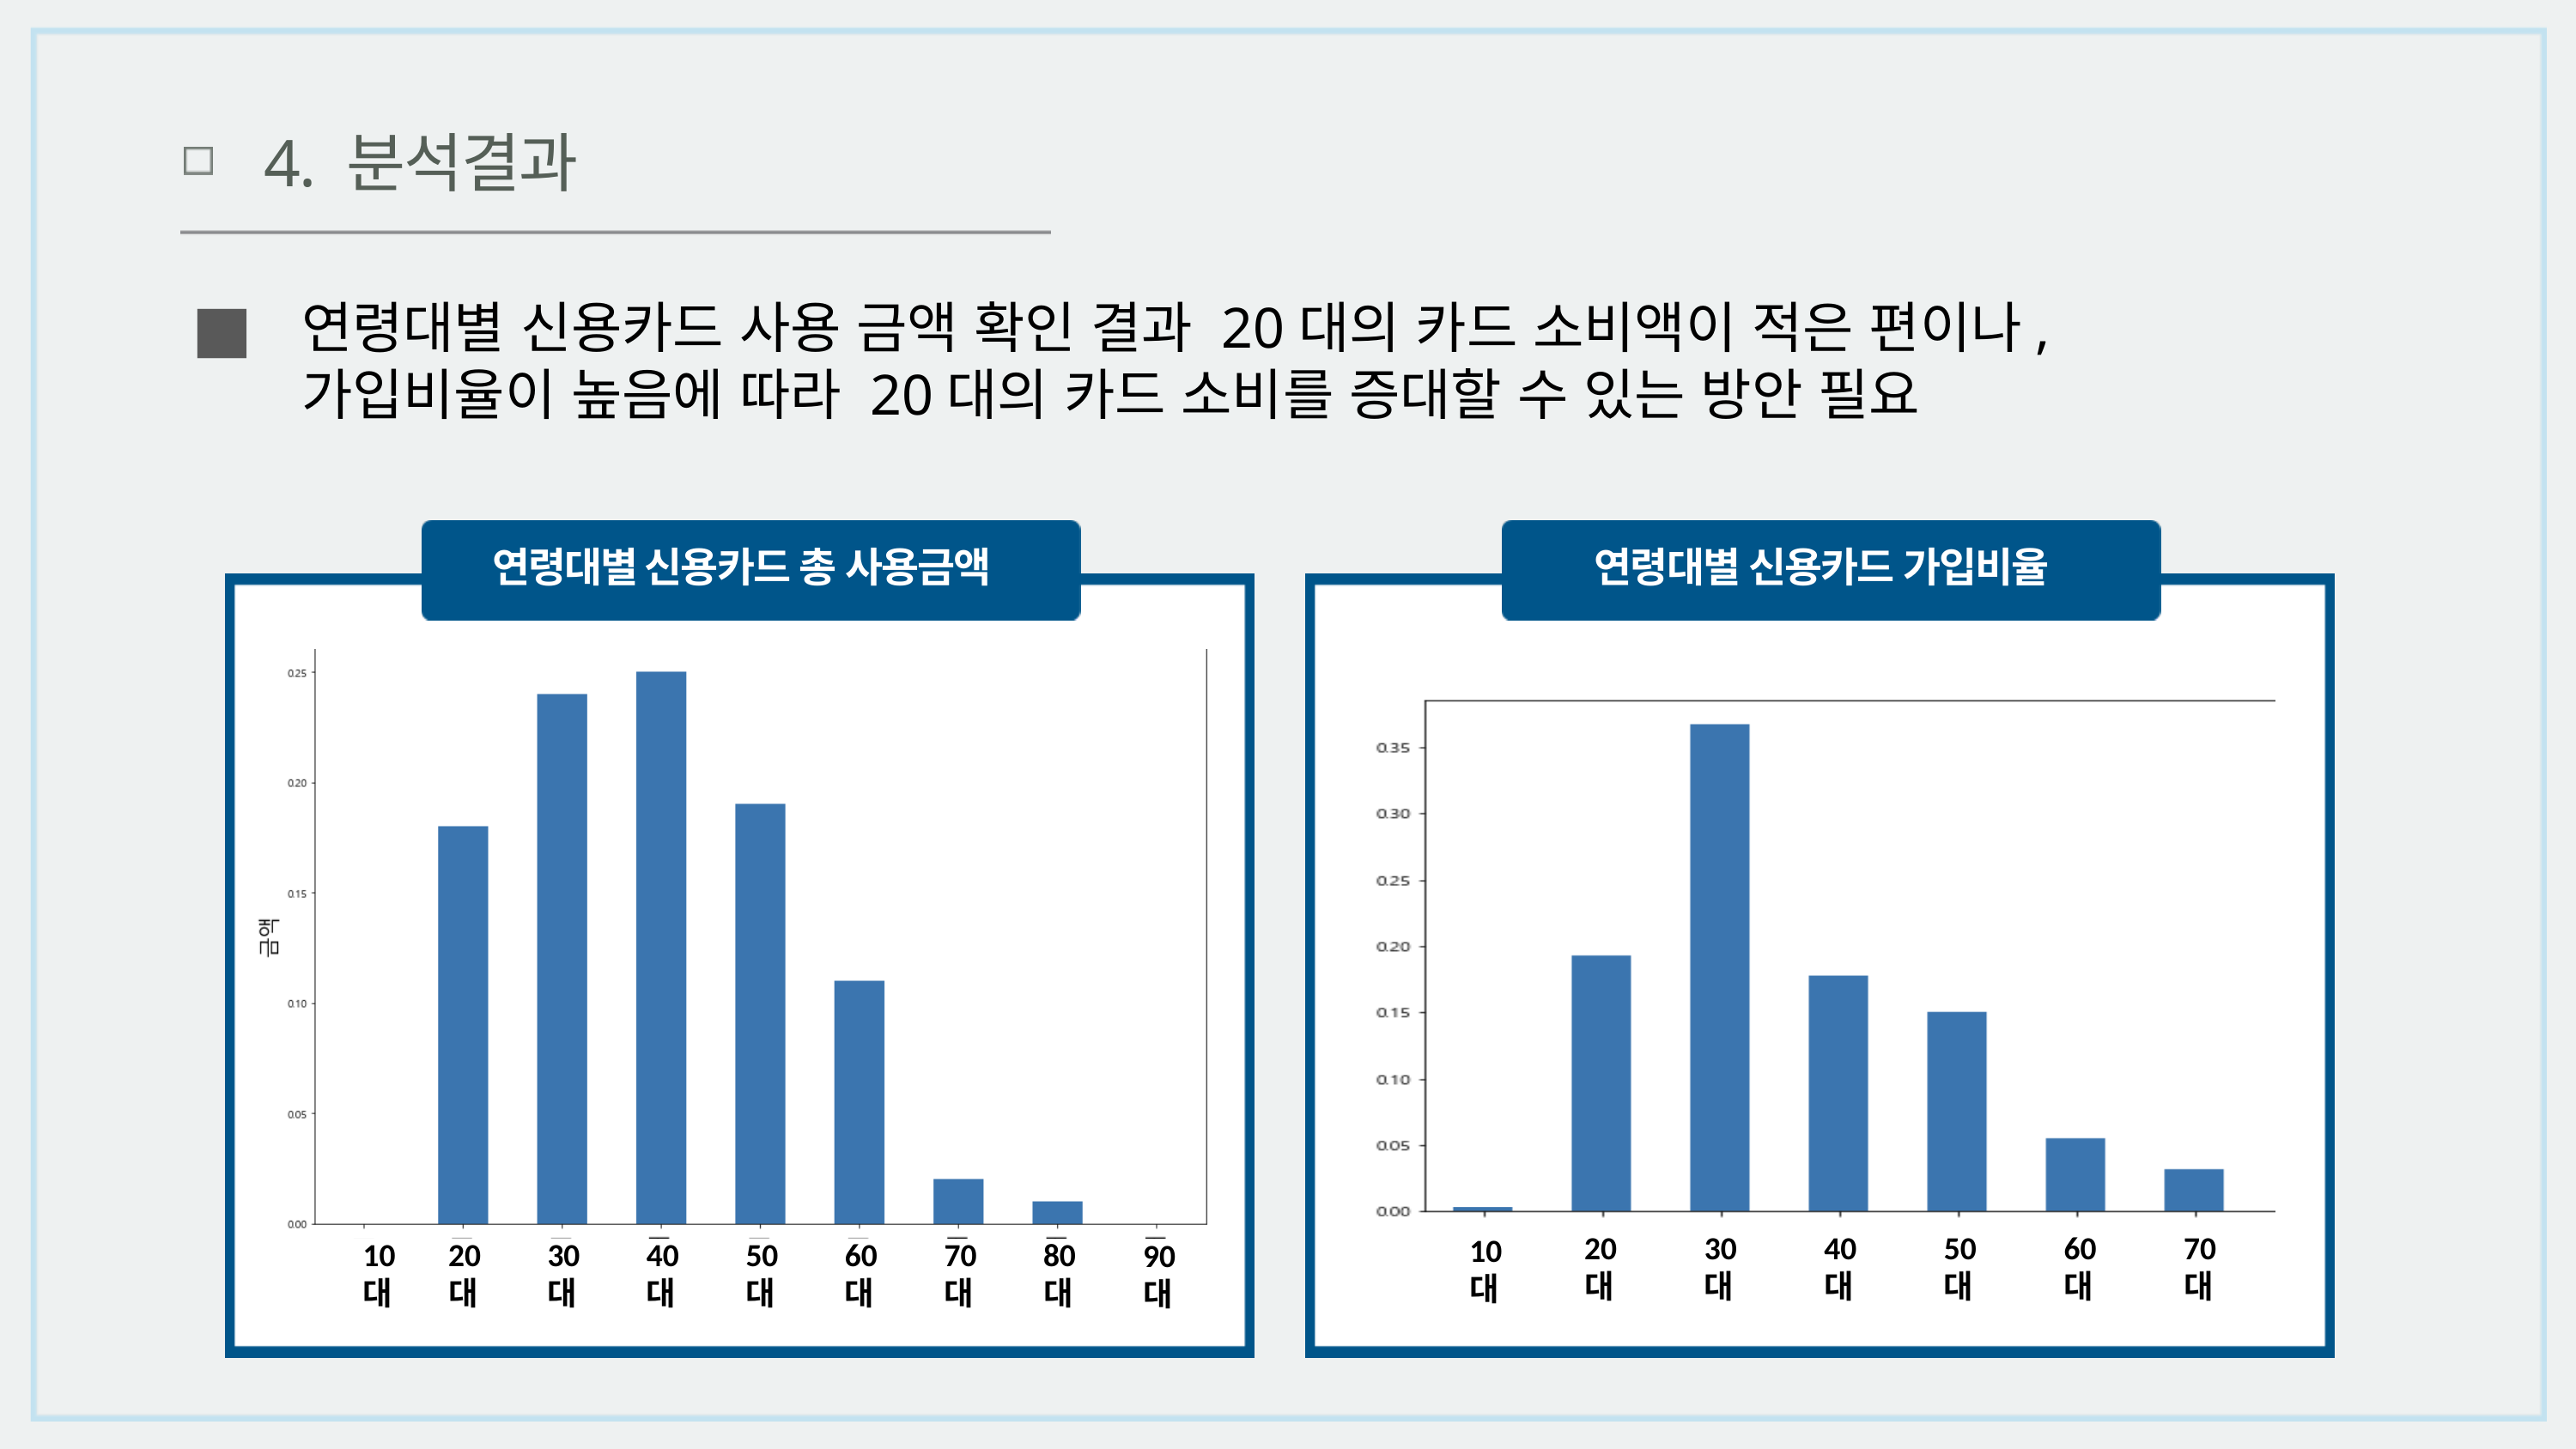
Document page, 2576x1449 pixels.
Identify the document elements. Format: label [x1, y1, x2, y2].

text_box [1304, 573, 2335, 1358]
text_box [422, 519, 1081, 621]
picture [29, 26, 2547, 1422]
text_box [225, 573, 1255, 1358]
text_box [180, 222, 1051, 243]
text_box [183, 147, 213, 176]
text_box [1501, 519, 2161, 621]
